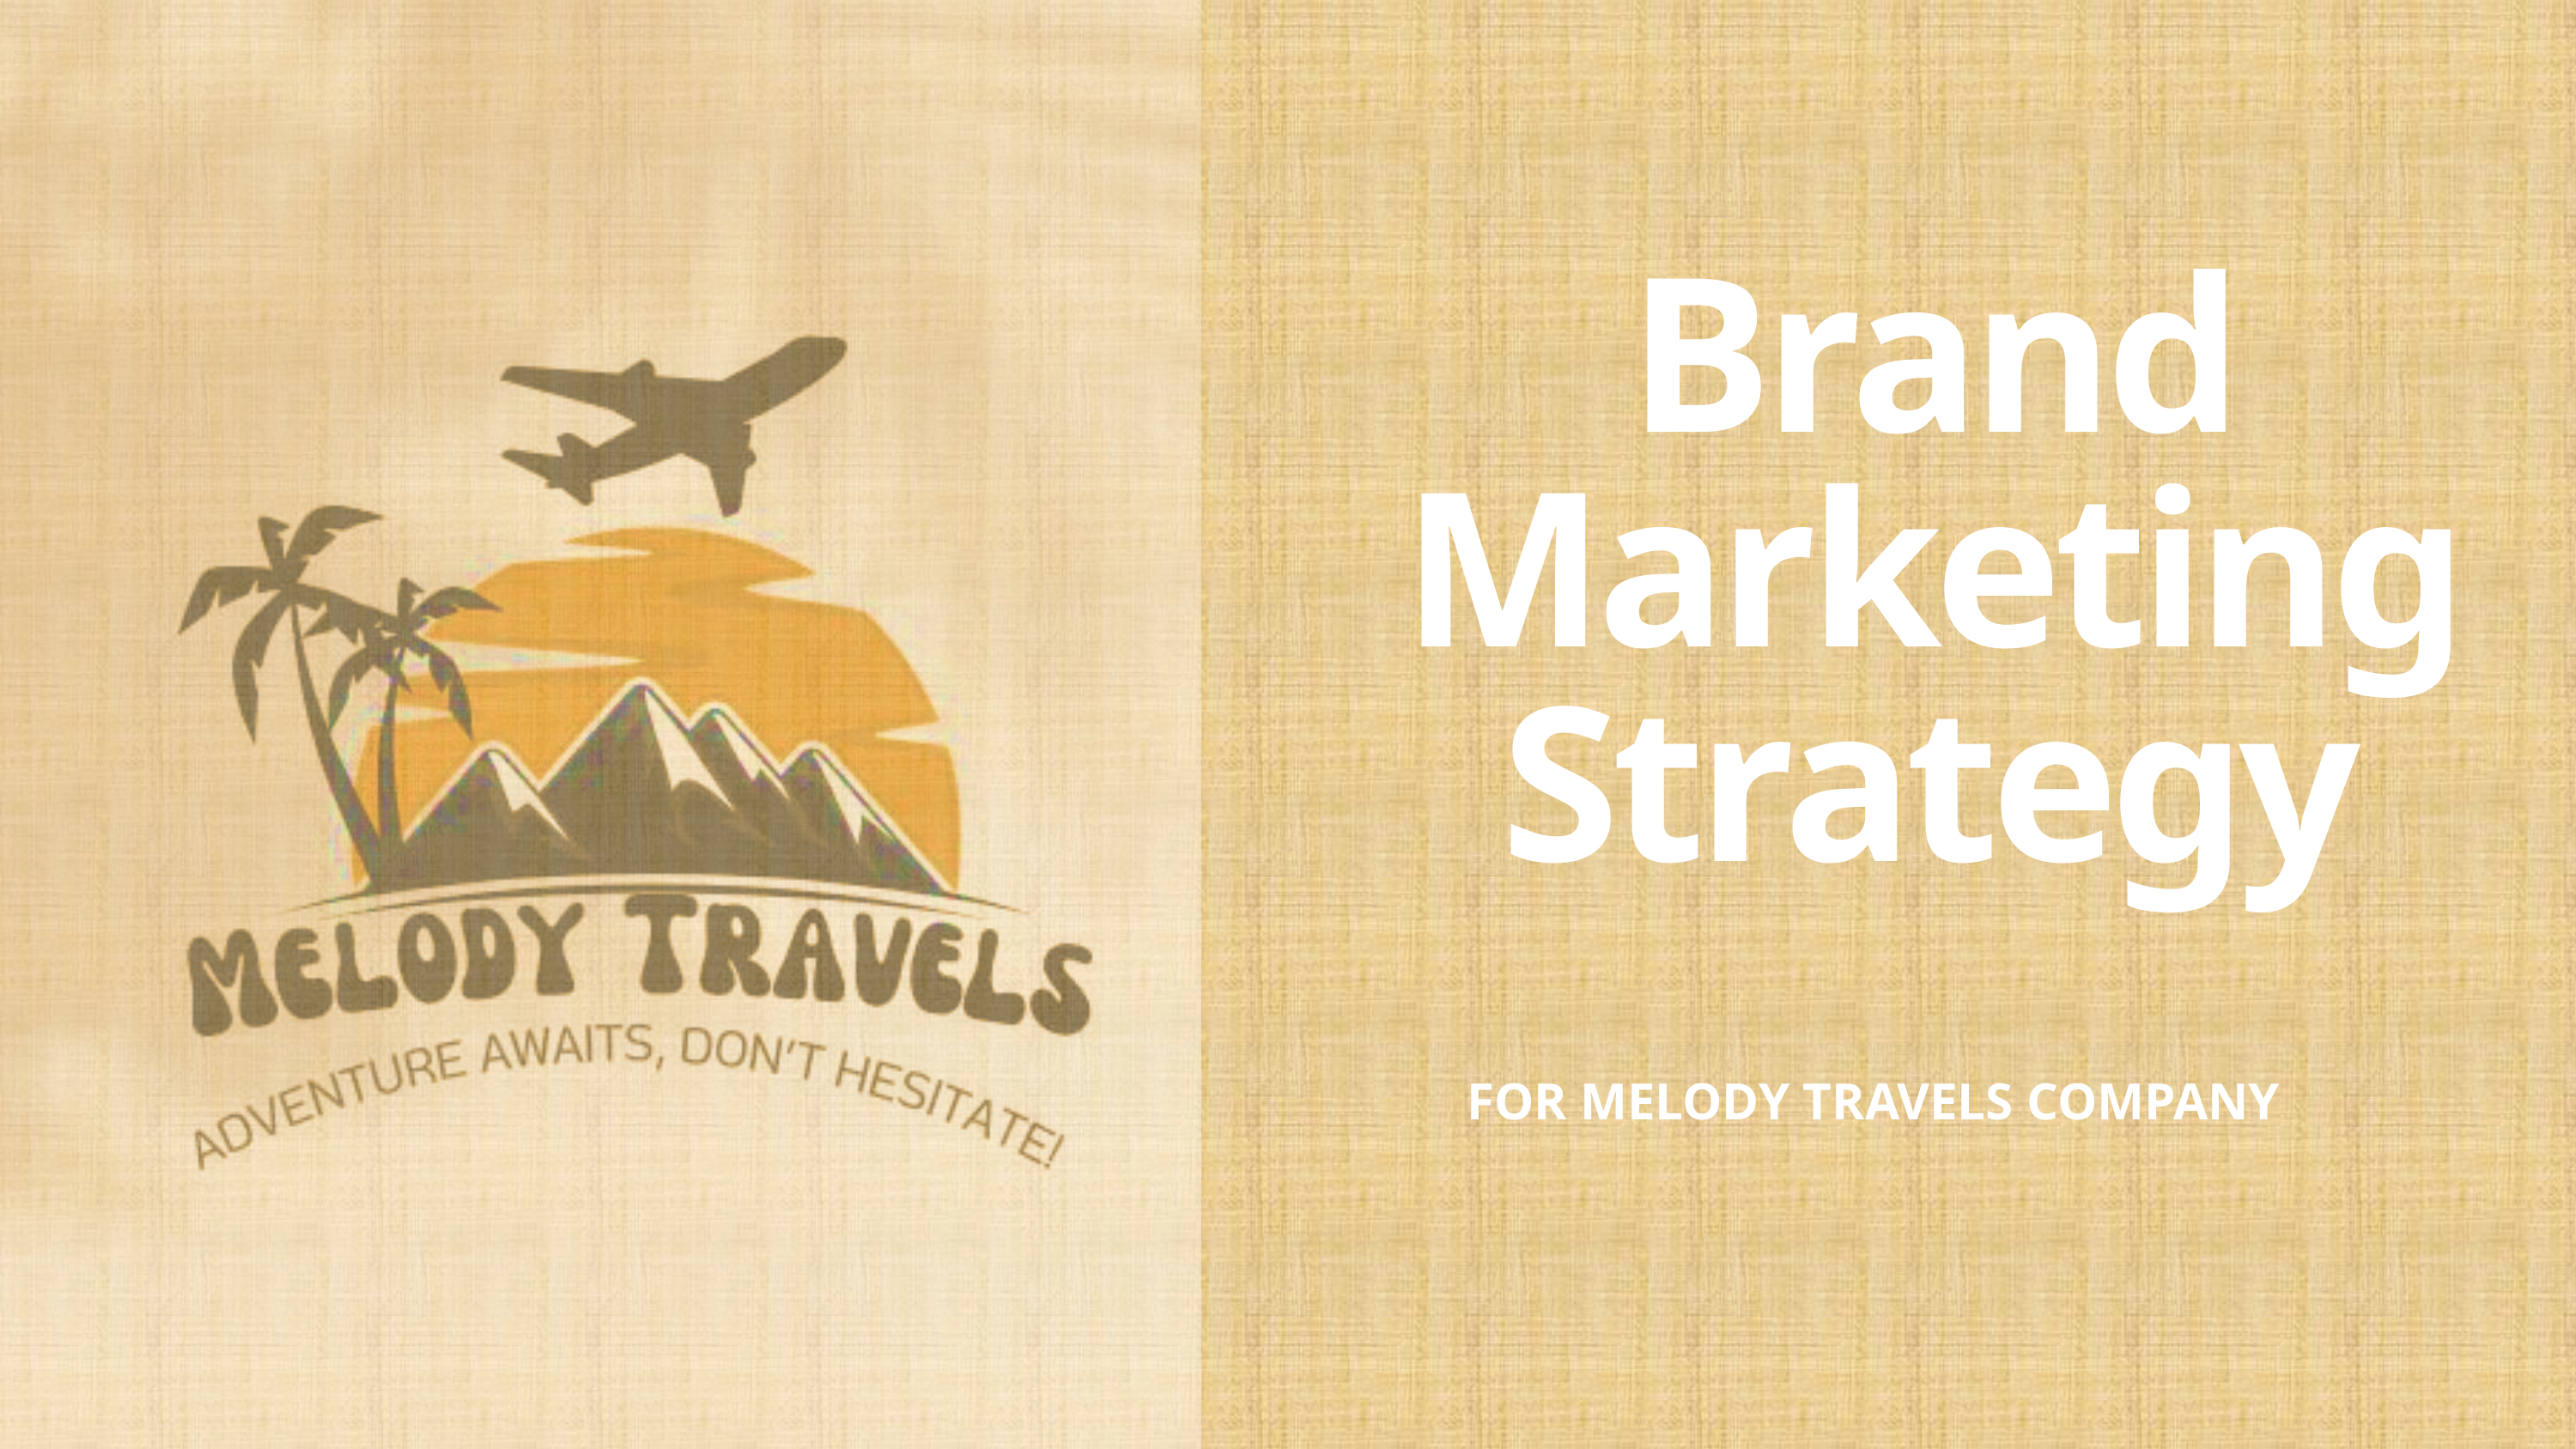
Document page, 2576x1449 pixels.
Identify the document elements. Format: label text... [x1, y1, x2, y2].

text_box [0, 0, 1201, 1449]
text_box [1200, 1070, 2546, 1325]
text_box Brand Marketing Strategy [1388, 260, 2476, 905]
picture [1201, 0, 2576, 1449]
